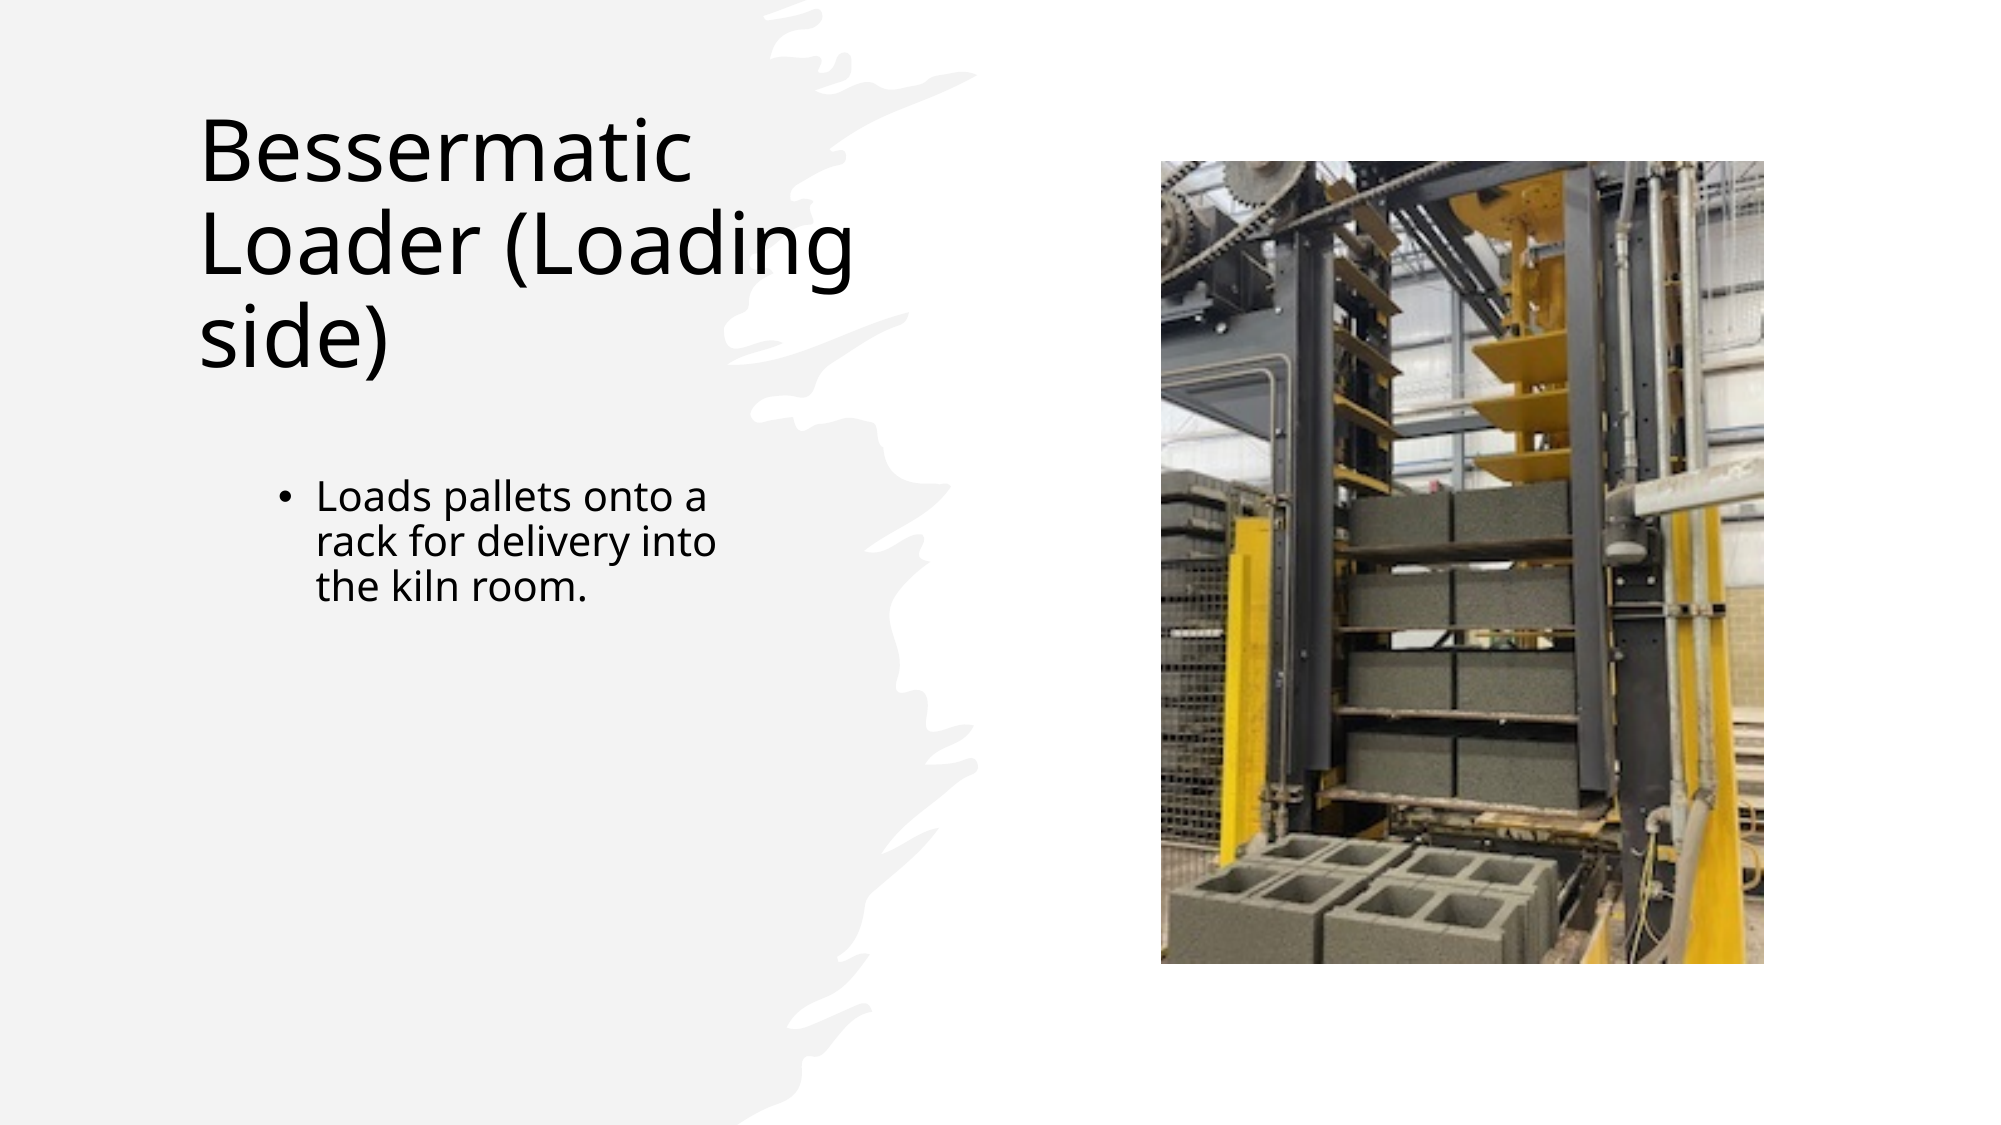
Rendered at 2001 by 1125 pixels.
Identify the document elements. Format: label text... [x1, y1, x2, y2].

text_box [739, 0, 2000, 1125]
list Loads pallets onto a rack for delivery into the kiln room. [113, 468, 751, 1052]
title Bessermatic Loader (Loading side) [183, 98, 1000, 395]
text_box [0, 0, 979, 1125]
picture [1161, 161, 1764, 964]
